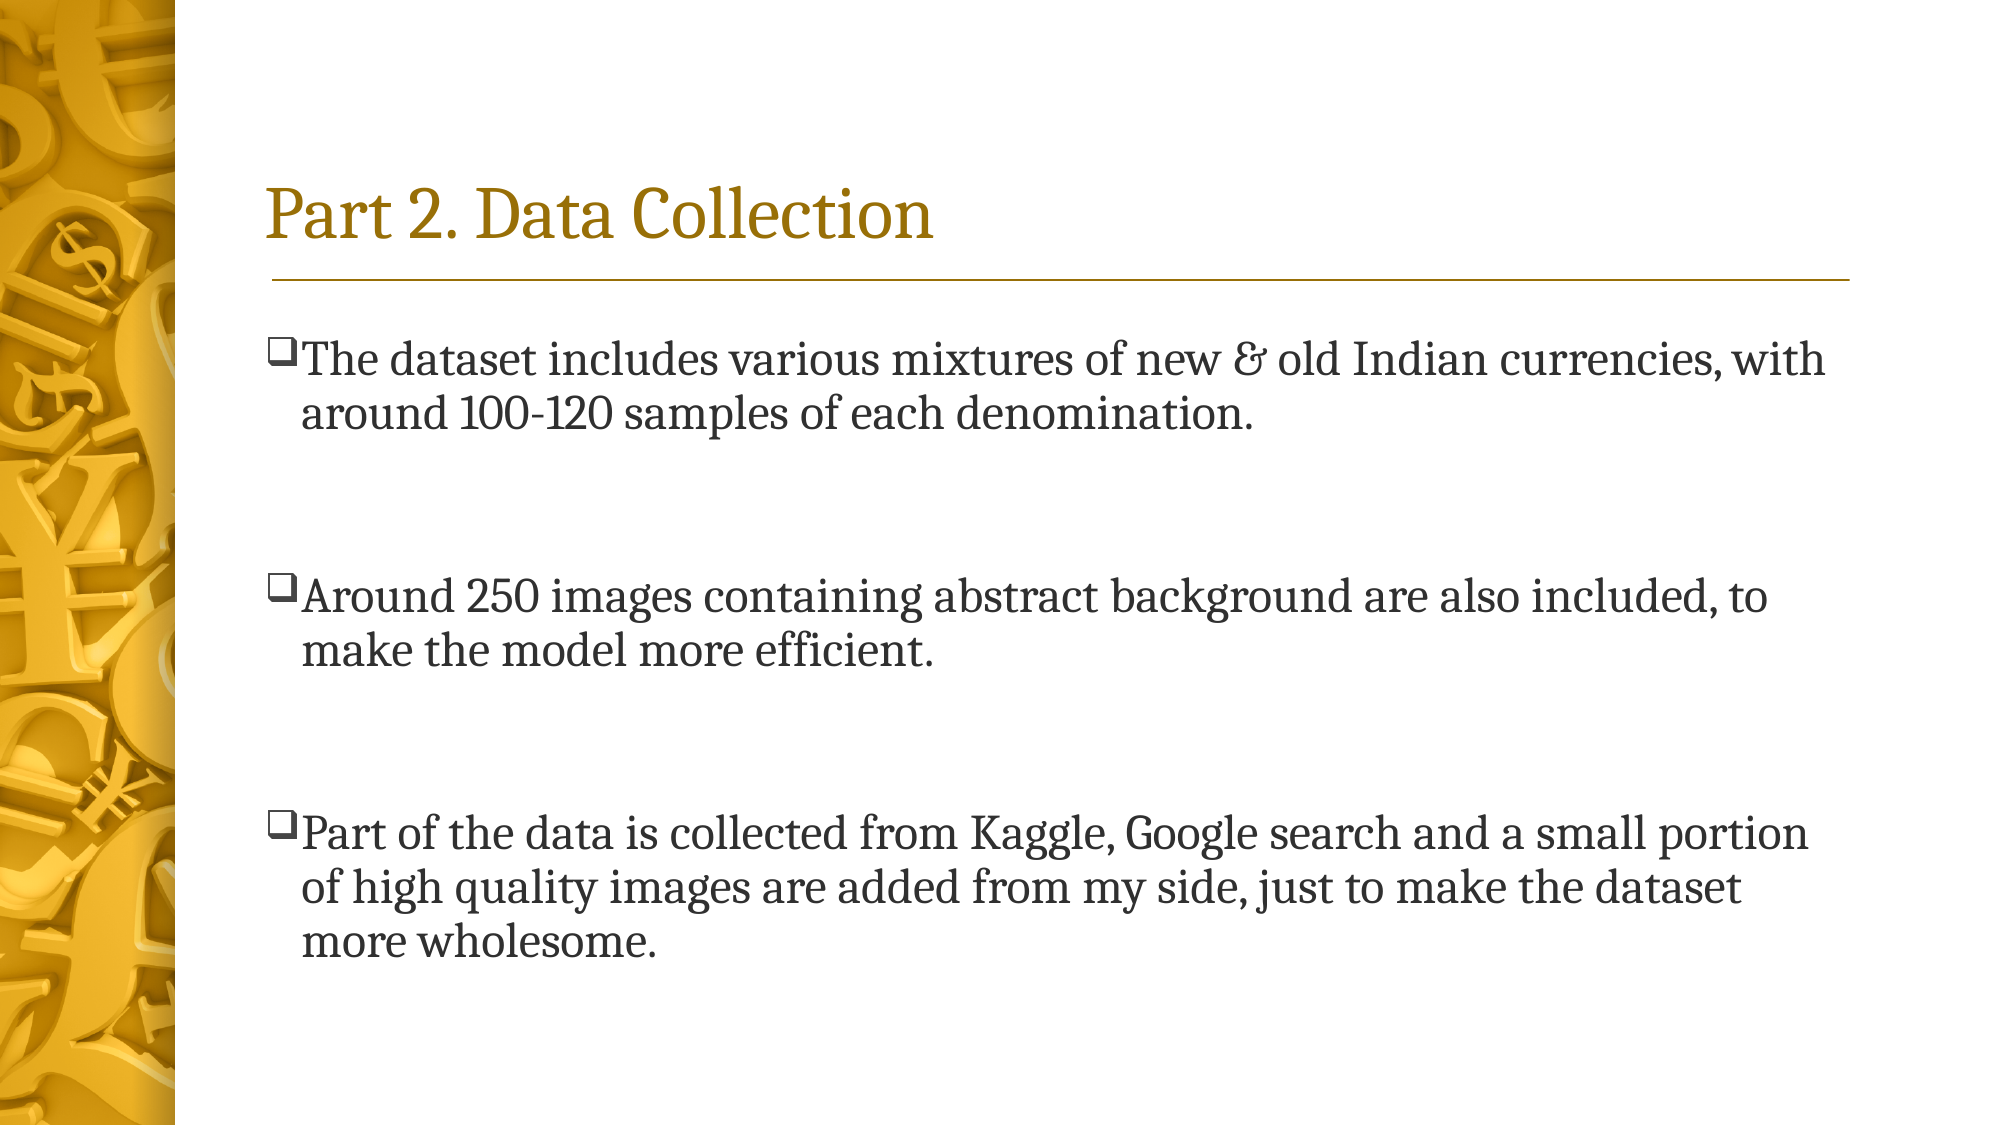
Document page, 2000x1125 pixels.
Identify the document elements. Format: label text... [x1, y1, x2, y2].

list The dataset includes various mixtures of new & old Indian currencies, with around 100-120 samples of each denomination. Around 250 images containing abstract background are also included, to make the model more efficient. Part of the data is collected from Kaggle, Google search and a small portion of high quality images are added from my side, just to make the dataset more wholesome. [249, 324, 1863, 1012]
title Part 2. Data Collection [249, 62, 1863, 263]
picture [0, 0, 175, 1125]
